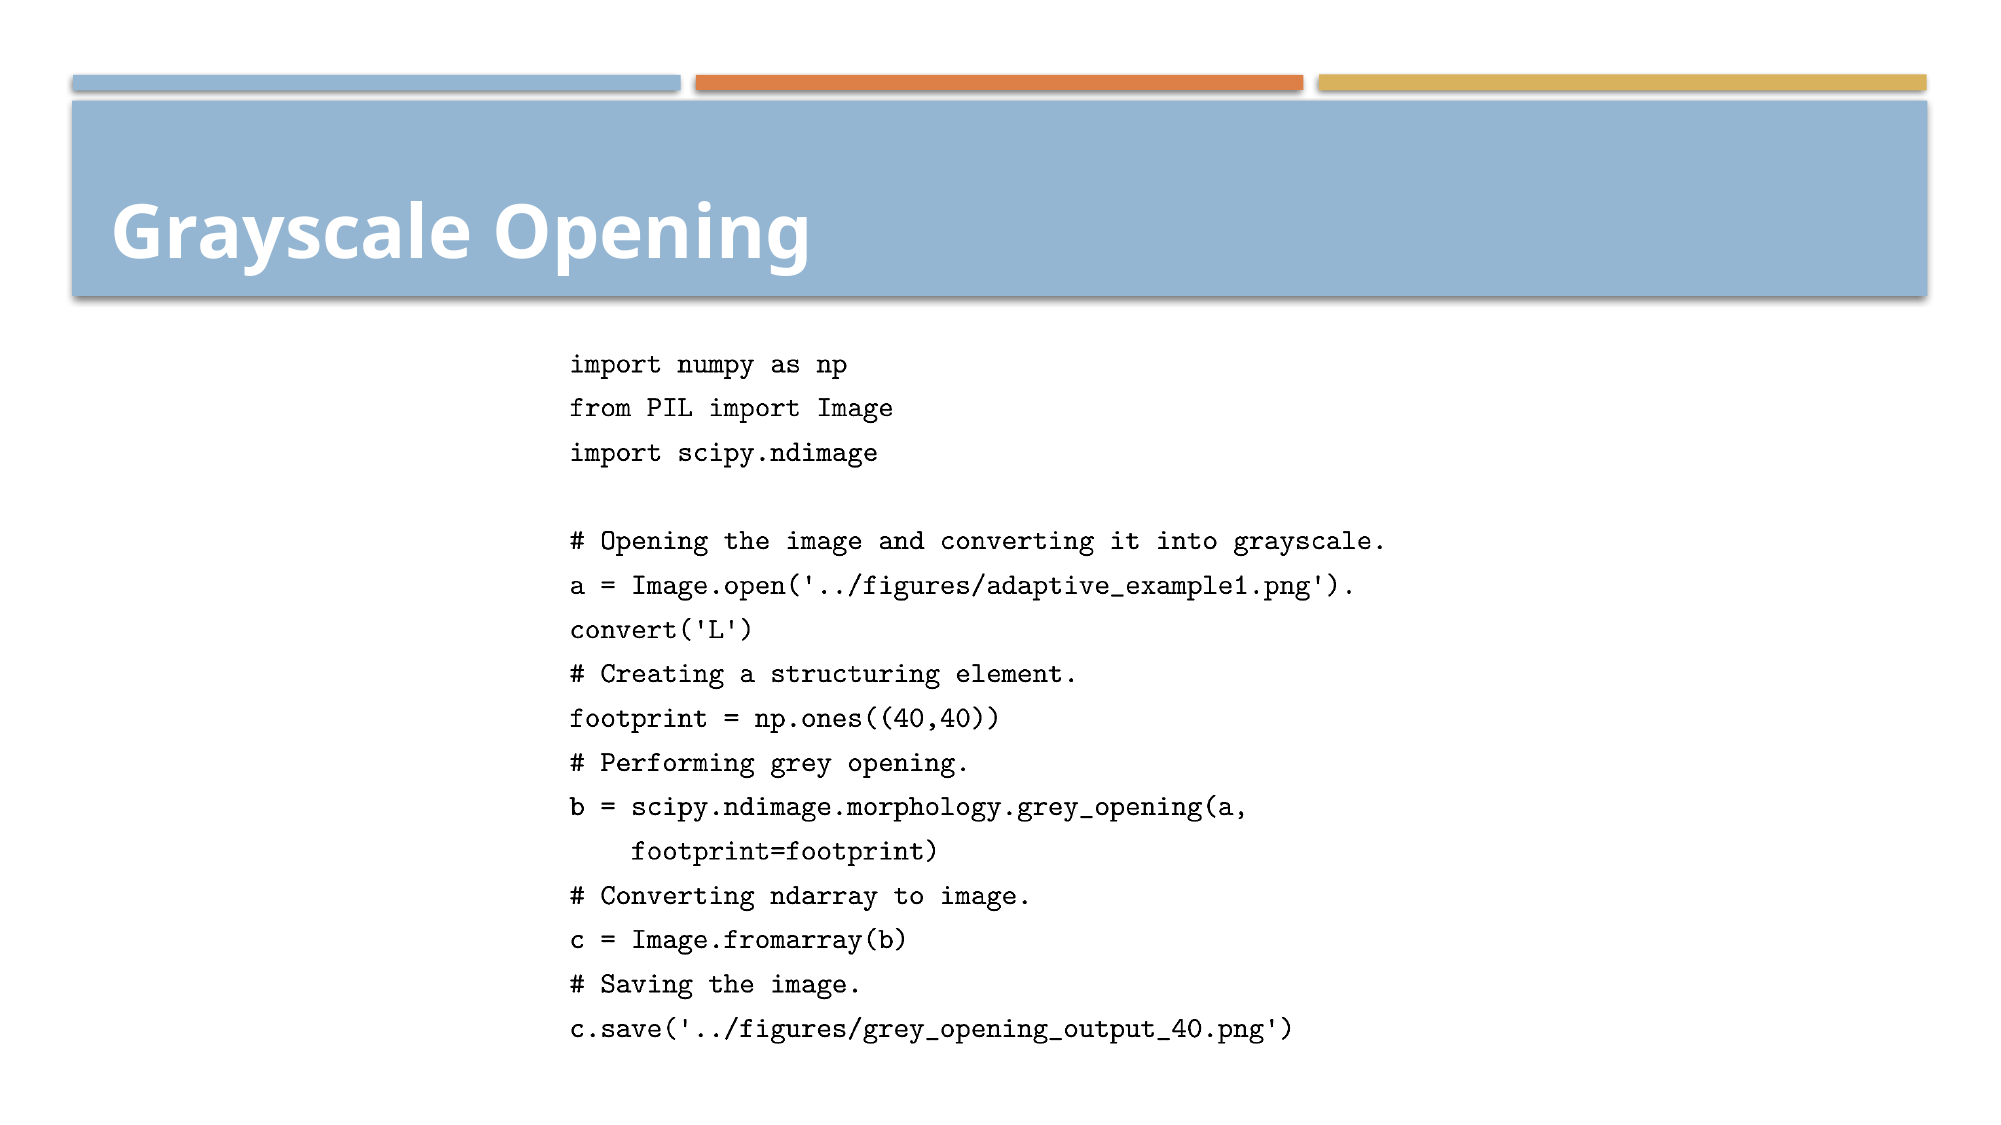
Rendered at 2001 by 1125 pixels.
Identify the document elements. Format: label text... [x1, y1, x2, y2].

title Grayscale Opening [95, 115, 1905, 282]
picture [558, 342, 1442, 1061]
